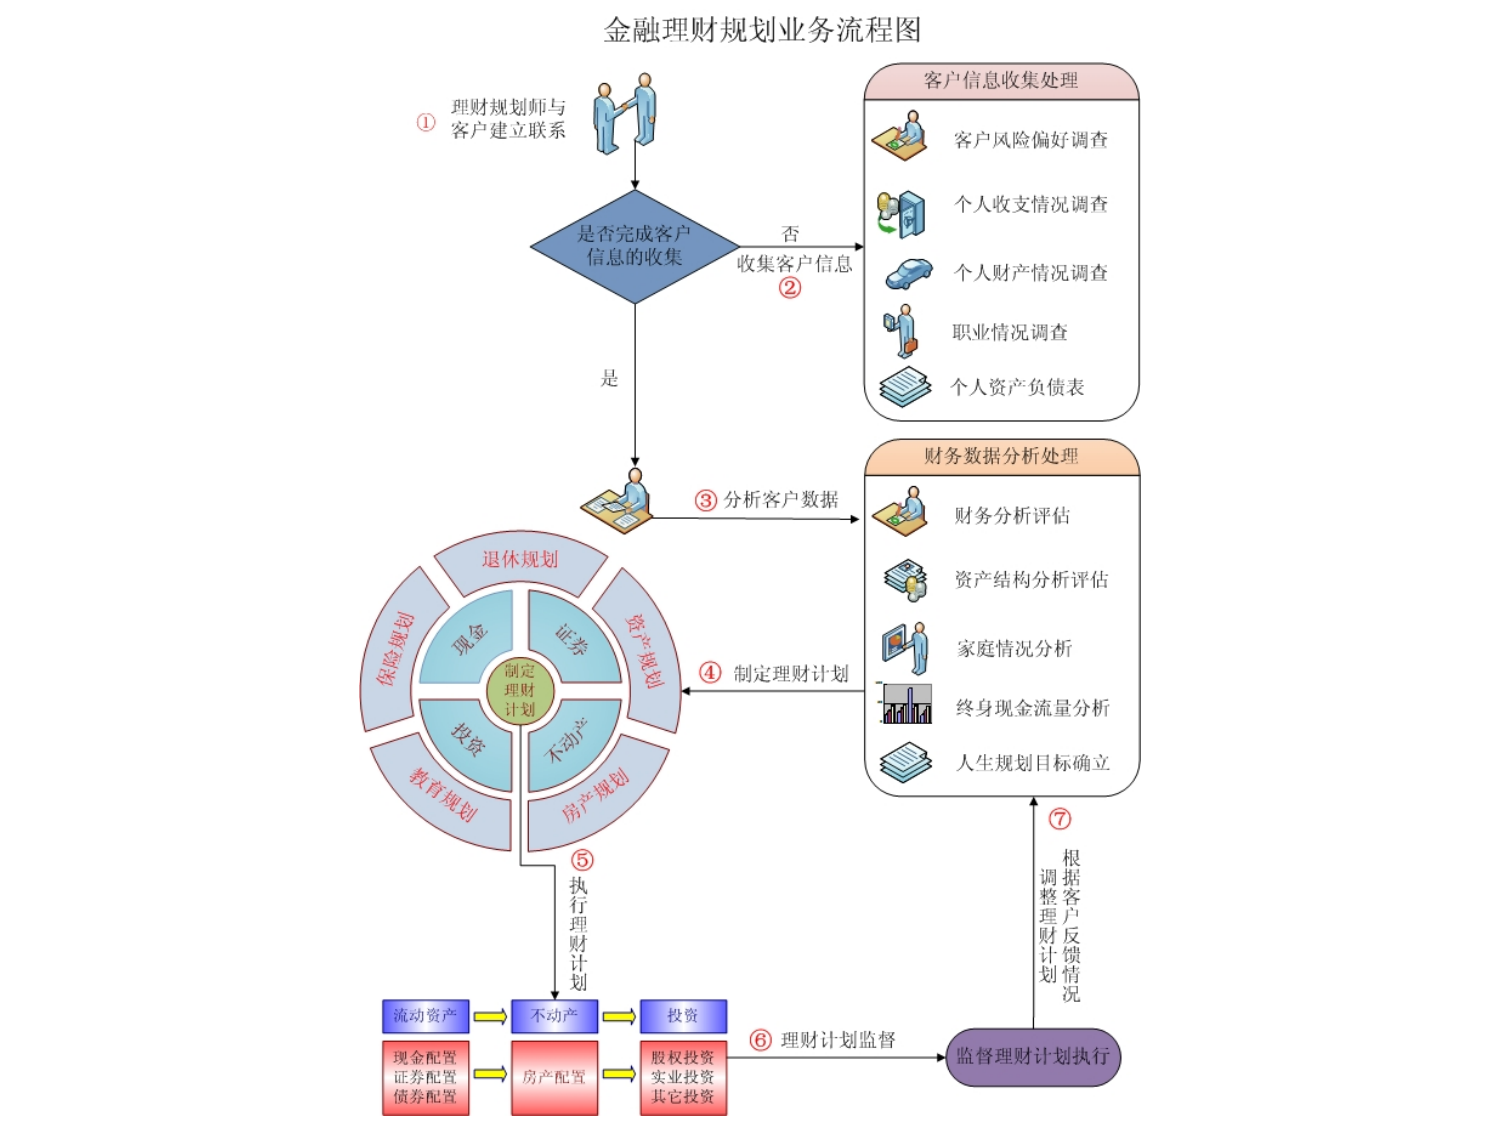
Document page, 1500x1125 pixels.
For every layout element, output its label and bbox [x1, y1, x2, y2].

picture [359, 9, 1141, 1116]
